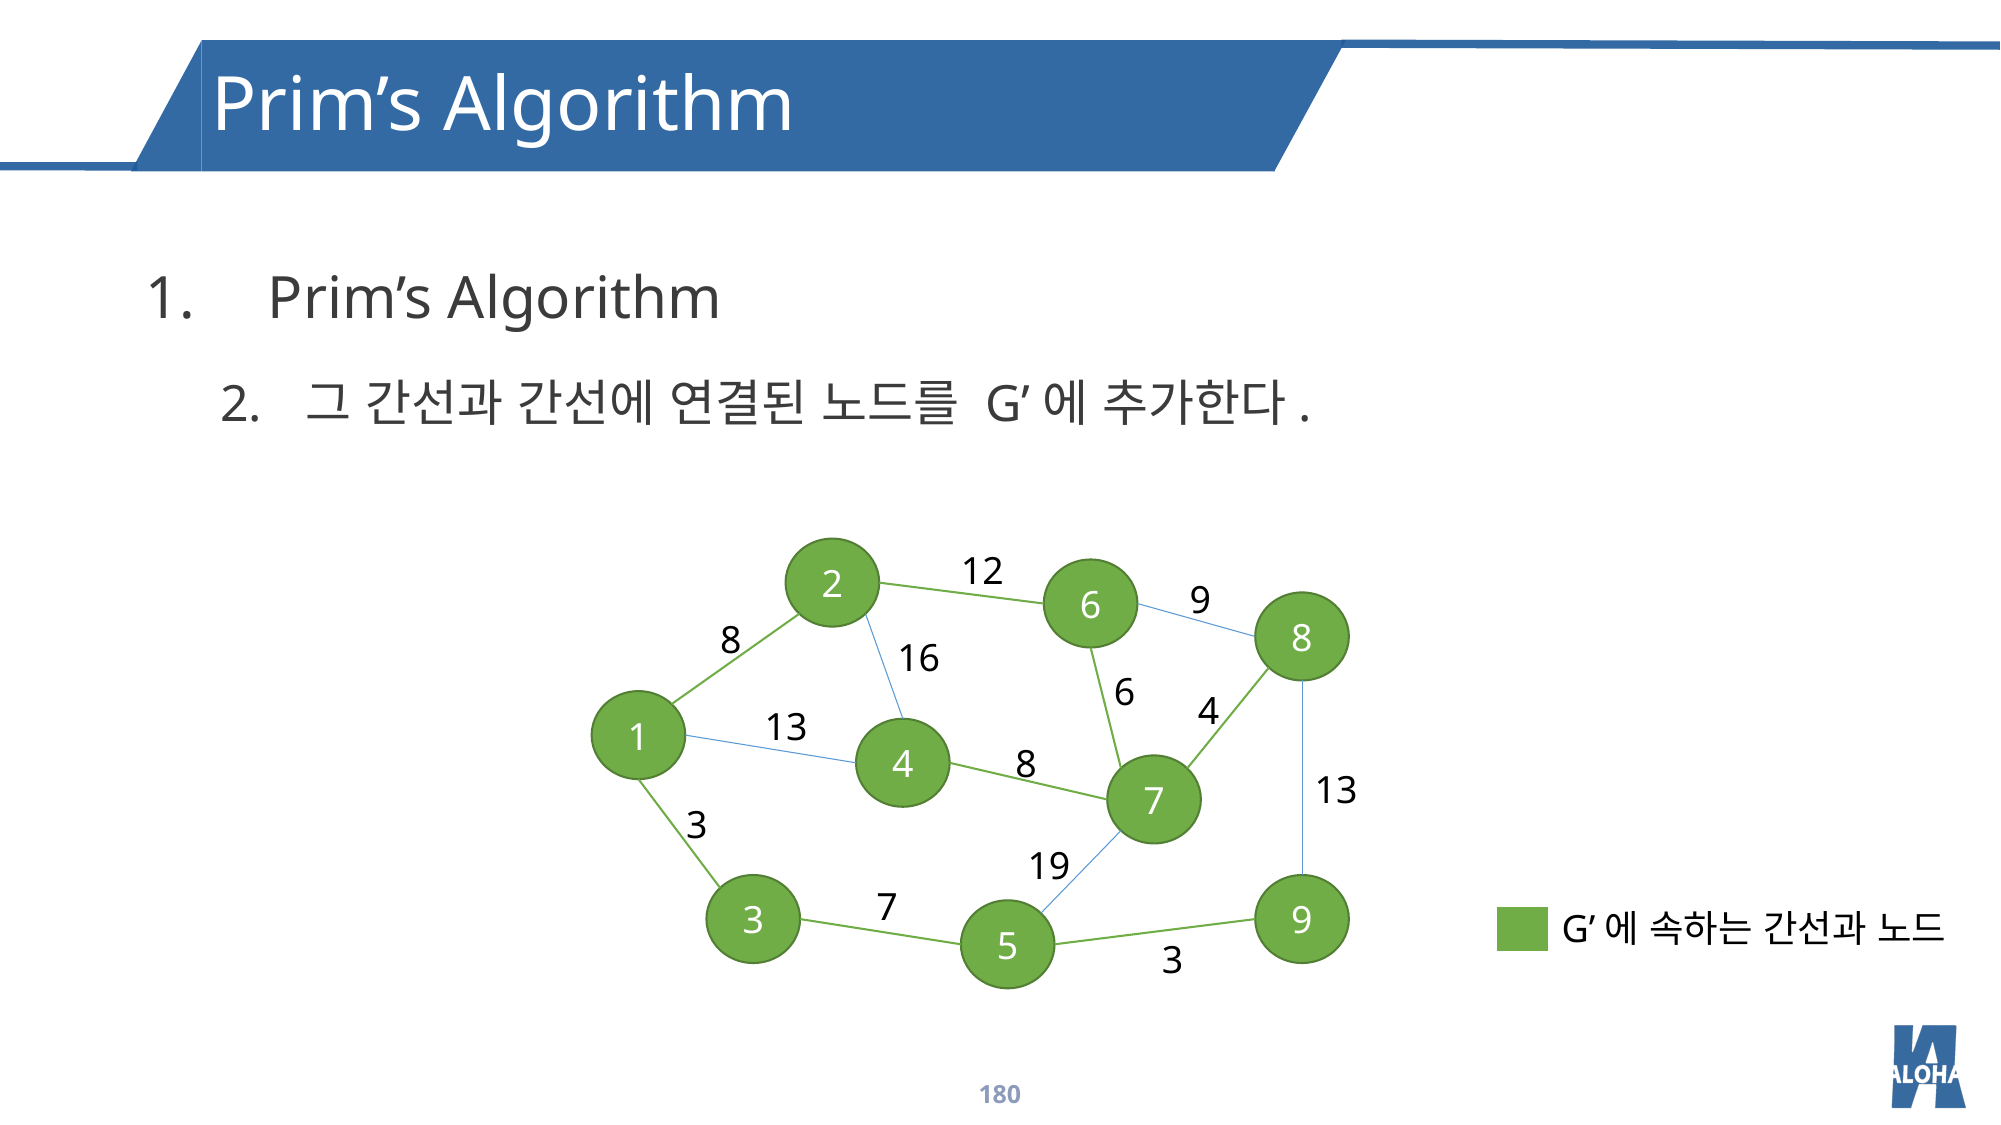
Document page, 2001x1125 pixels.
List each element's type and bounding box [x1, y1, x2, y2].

text_box [591, 538, 1371, 990]
text_box [1494, 898, 1962, 958]
picture [1853, 1006, 2000, 1125]
list [196, 45, 1270, 168]
list [130, 218, 1854, 1061]
slide_number [774, 1065, 1225, 1125]
